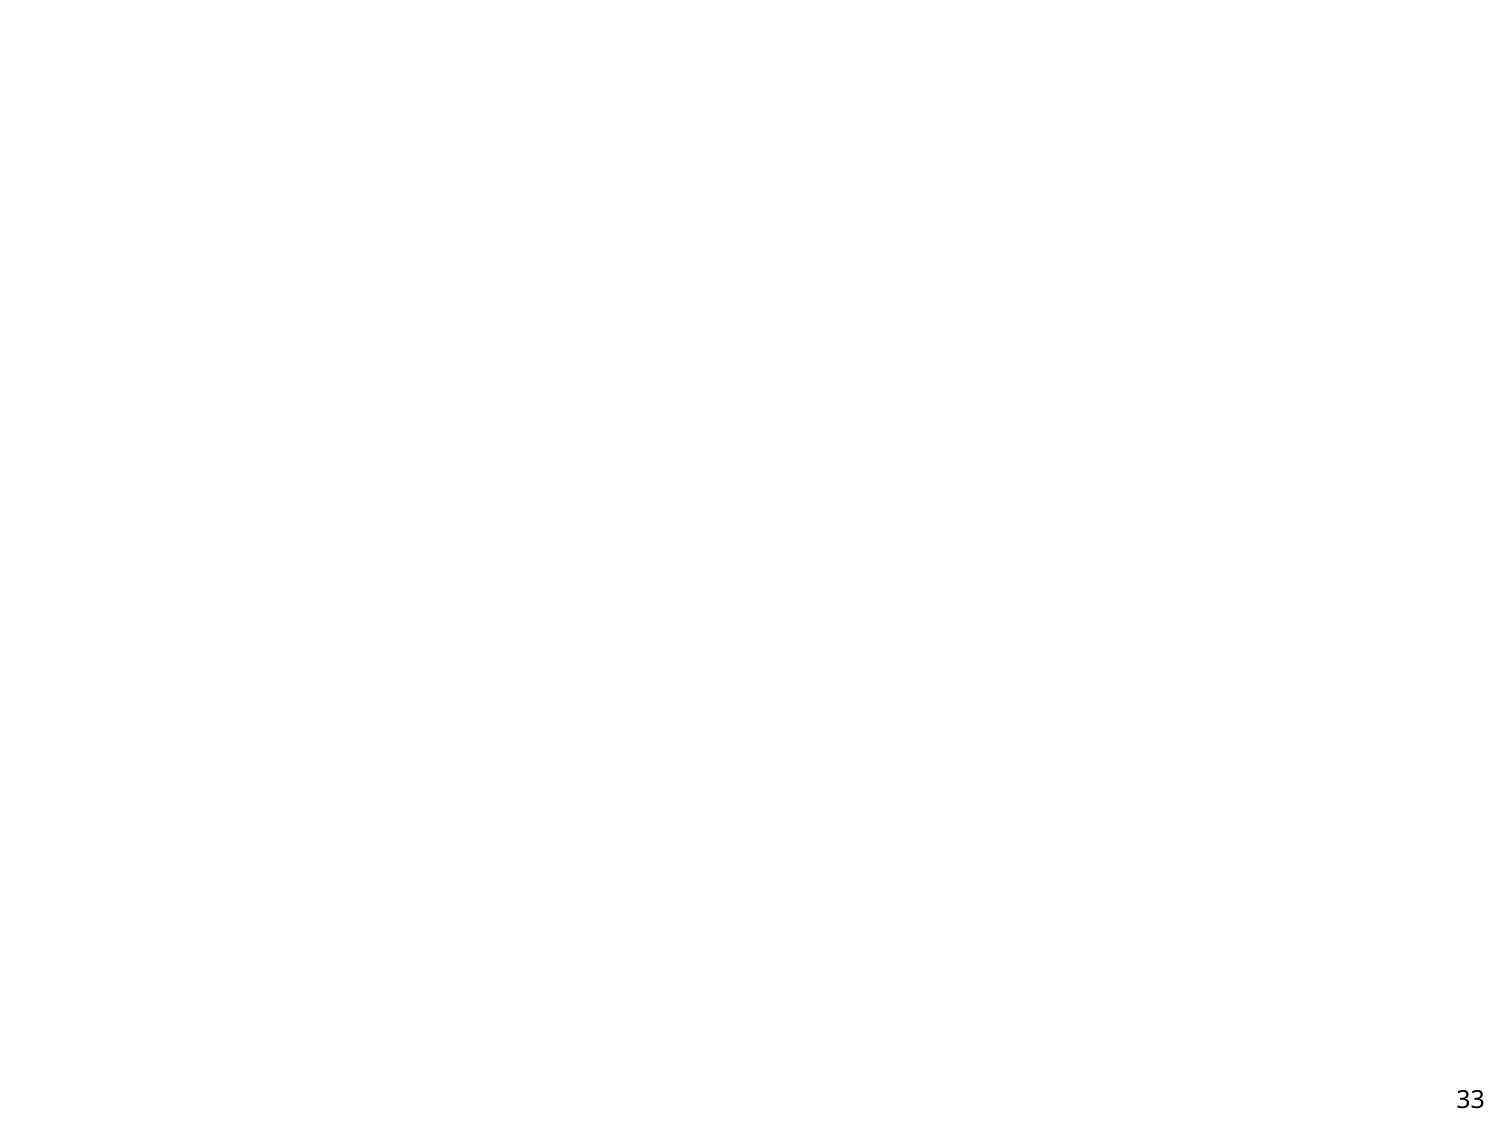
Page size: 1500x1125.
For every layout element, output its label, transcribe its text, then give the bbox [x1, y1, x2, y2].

slide_number 33 [1187, 1062, 1500, 1125]
